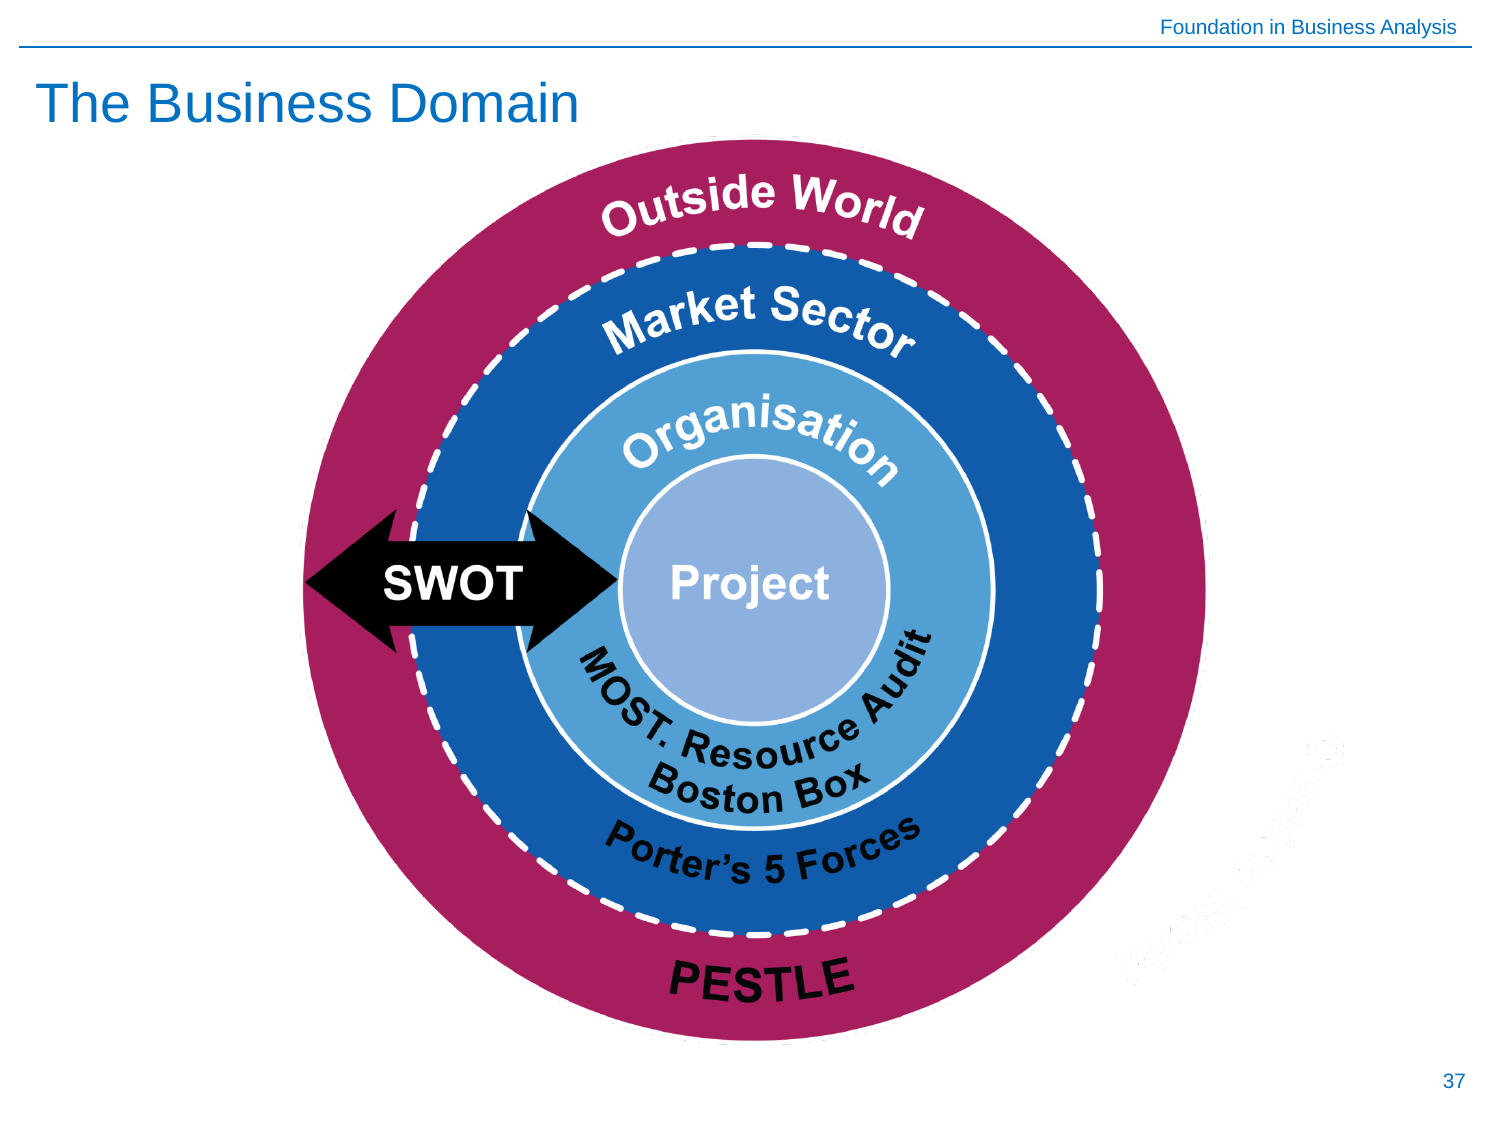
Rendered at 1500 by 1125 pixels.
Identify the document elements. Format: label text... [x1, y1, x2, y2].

picture [298, 99, 1354, 1046]
title The Business Domain [20, 59, 1462, 142]
